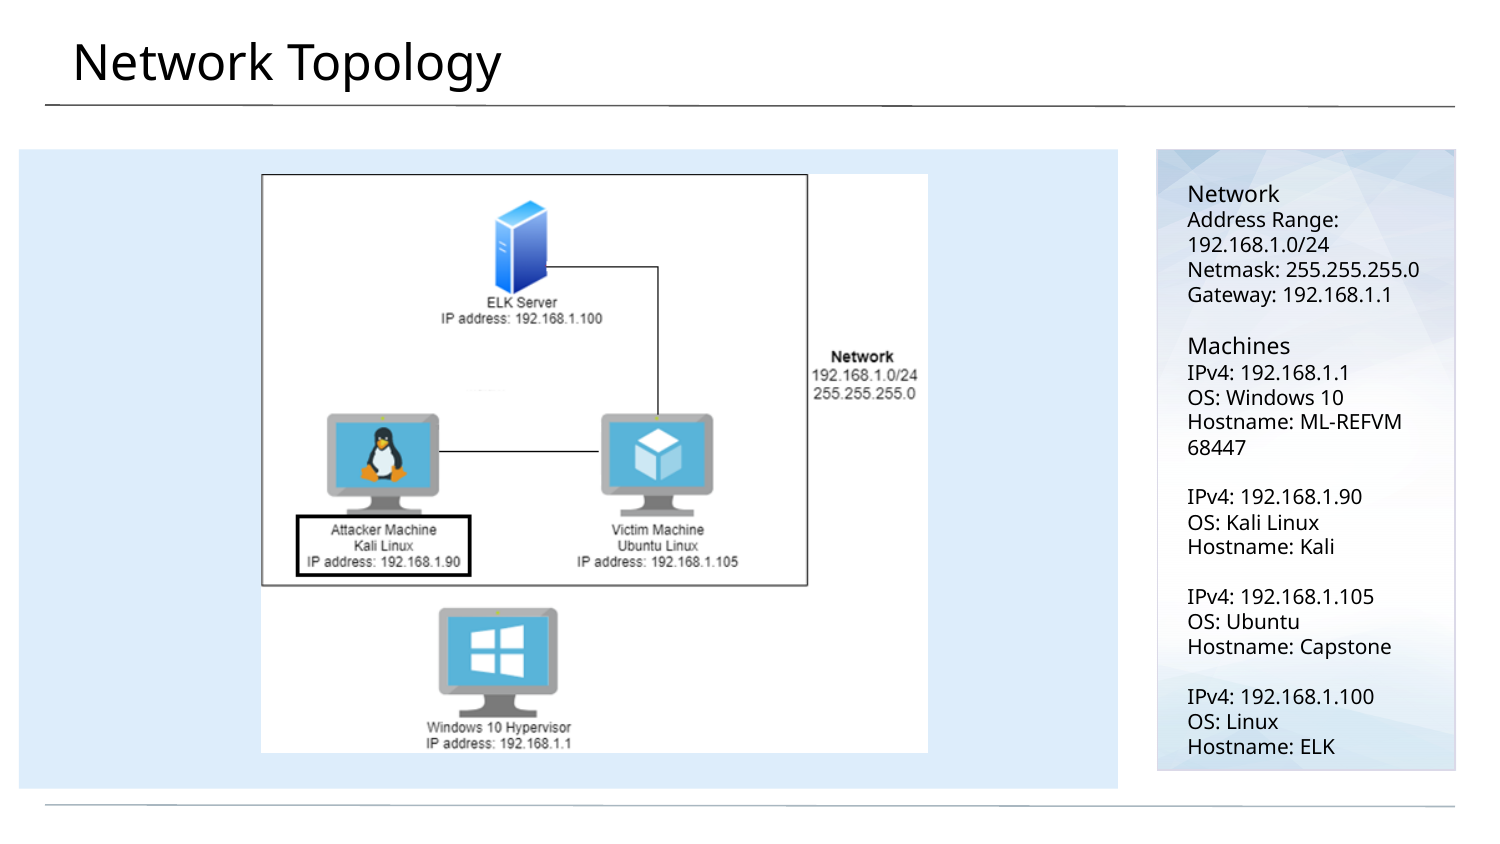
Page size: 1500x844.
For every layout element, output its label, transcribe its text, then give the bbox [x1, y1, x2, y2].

title Network Topology [0, 0, 1097, 88]
list [18, 149, 1118, 789]
picture [261, 174, 928, 753]
subtitle Network Address Range: 192.168.1.0/24 Netmask: 255.255.255.0 Gateway: 192.168.1.1 Machines IPv4: 192.168.1.1 OS: Windows 10 Hostname: ML-REFVM 68447 IPv4: 192.168.1.90 OS: Kali Linux Hostname: Kali IPv4: 192.168.1.105 OS: Ubuntu Hostname: Capstone IPv4: 192.168.1.100 OS: Linux Hostname: ELK [1157, 149, 1456, 771]
